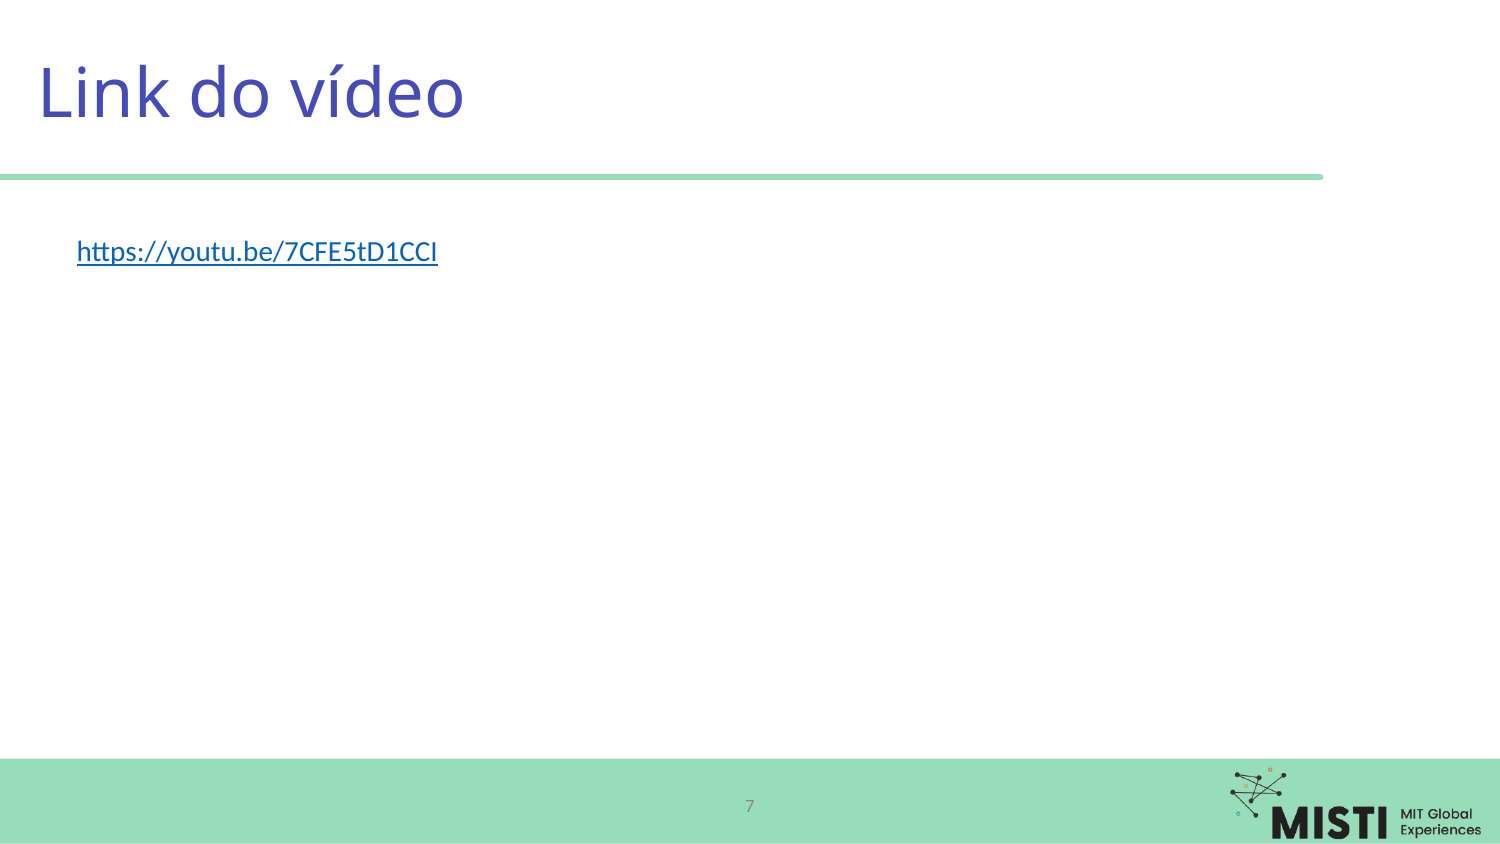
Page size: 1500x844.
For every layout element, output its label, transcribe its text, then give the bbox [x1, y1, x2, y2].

title Link do vídeo [26, 14, 1321, 174]
picture [1215, 758, 1500, 844]
text_box https://youtu.be/7CFE5tD1CCI [61, 217, 1183, 353]
slide_number 7 [581, 782, 919, 827]
text_box [0, 758, 1213, 844]
